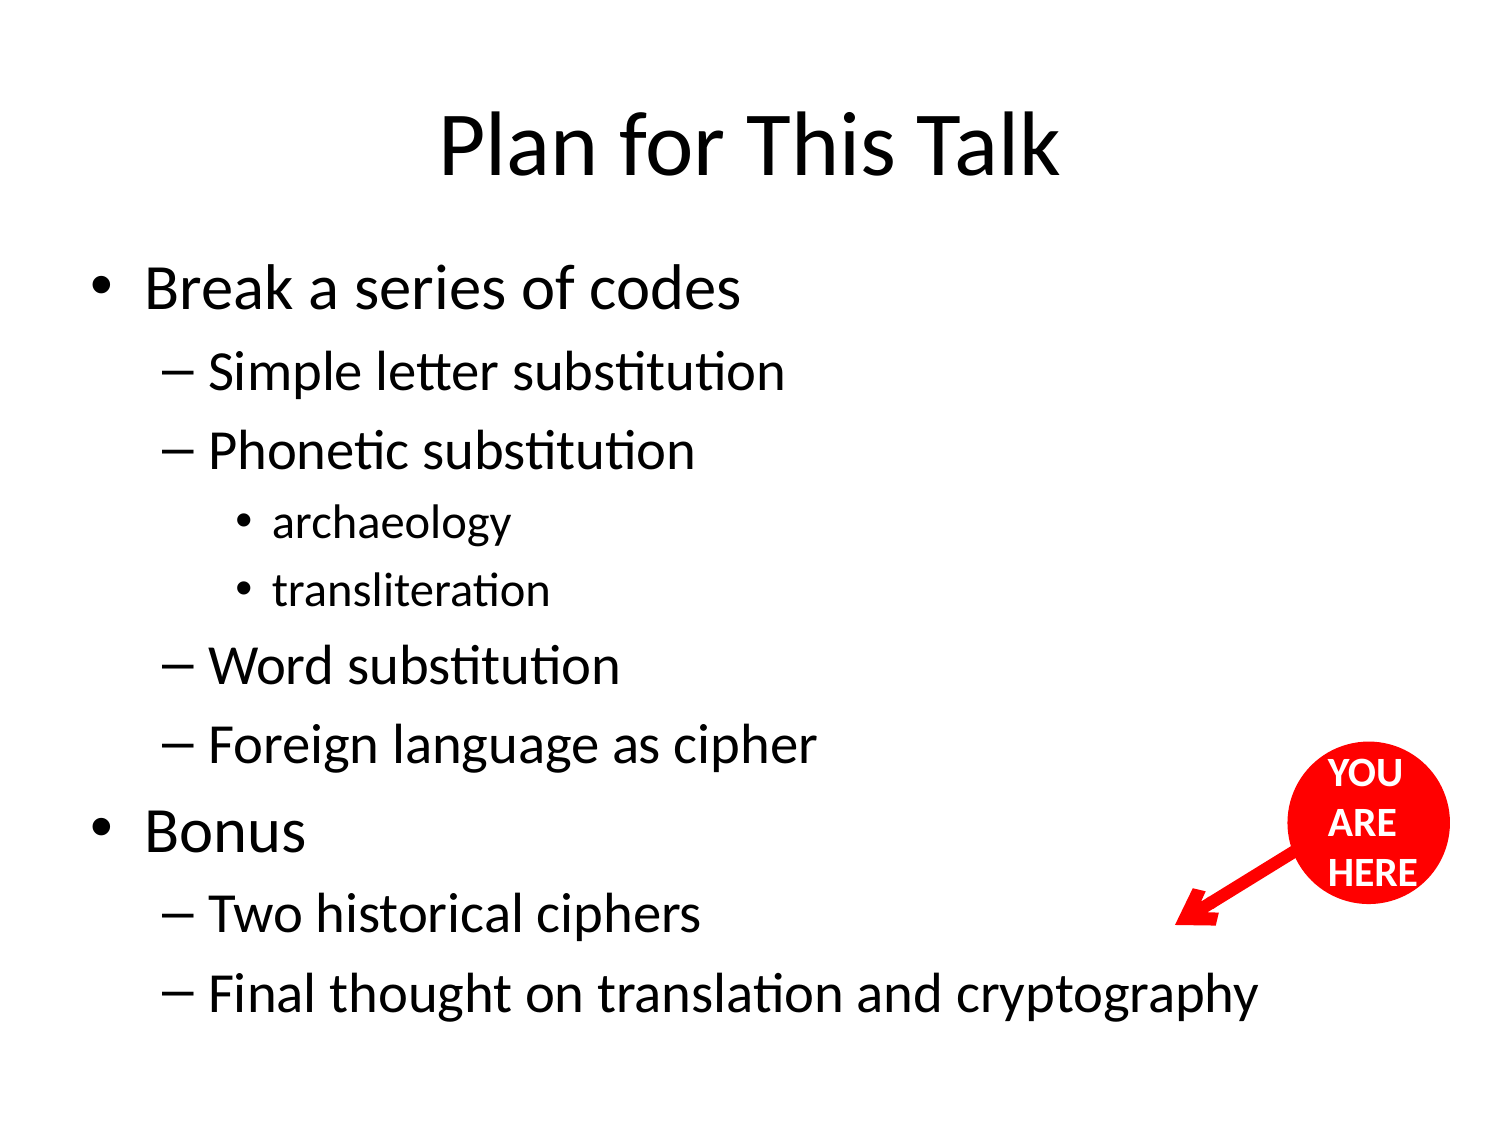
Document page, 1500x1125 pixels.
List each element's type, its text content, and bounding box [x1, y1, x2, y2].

list Break a series of codes Simple letter substitution Phonetic substitution archaeology transliteration Word substitution Foreign language as cipher Bonus Two historical ciphers Final thought on translation and cryptography [75, 237, 1463, 1038]
title Plan for This Talk [75, 45, 1425, 233]
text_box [1174, 842, 1308, 926]
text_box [1287, 737, 1451, 905]
